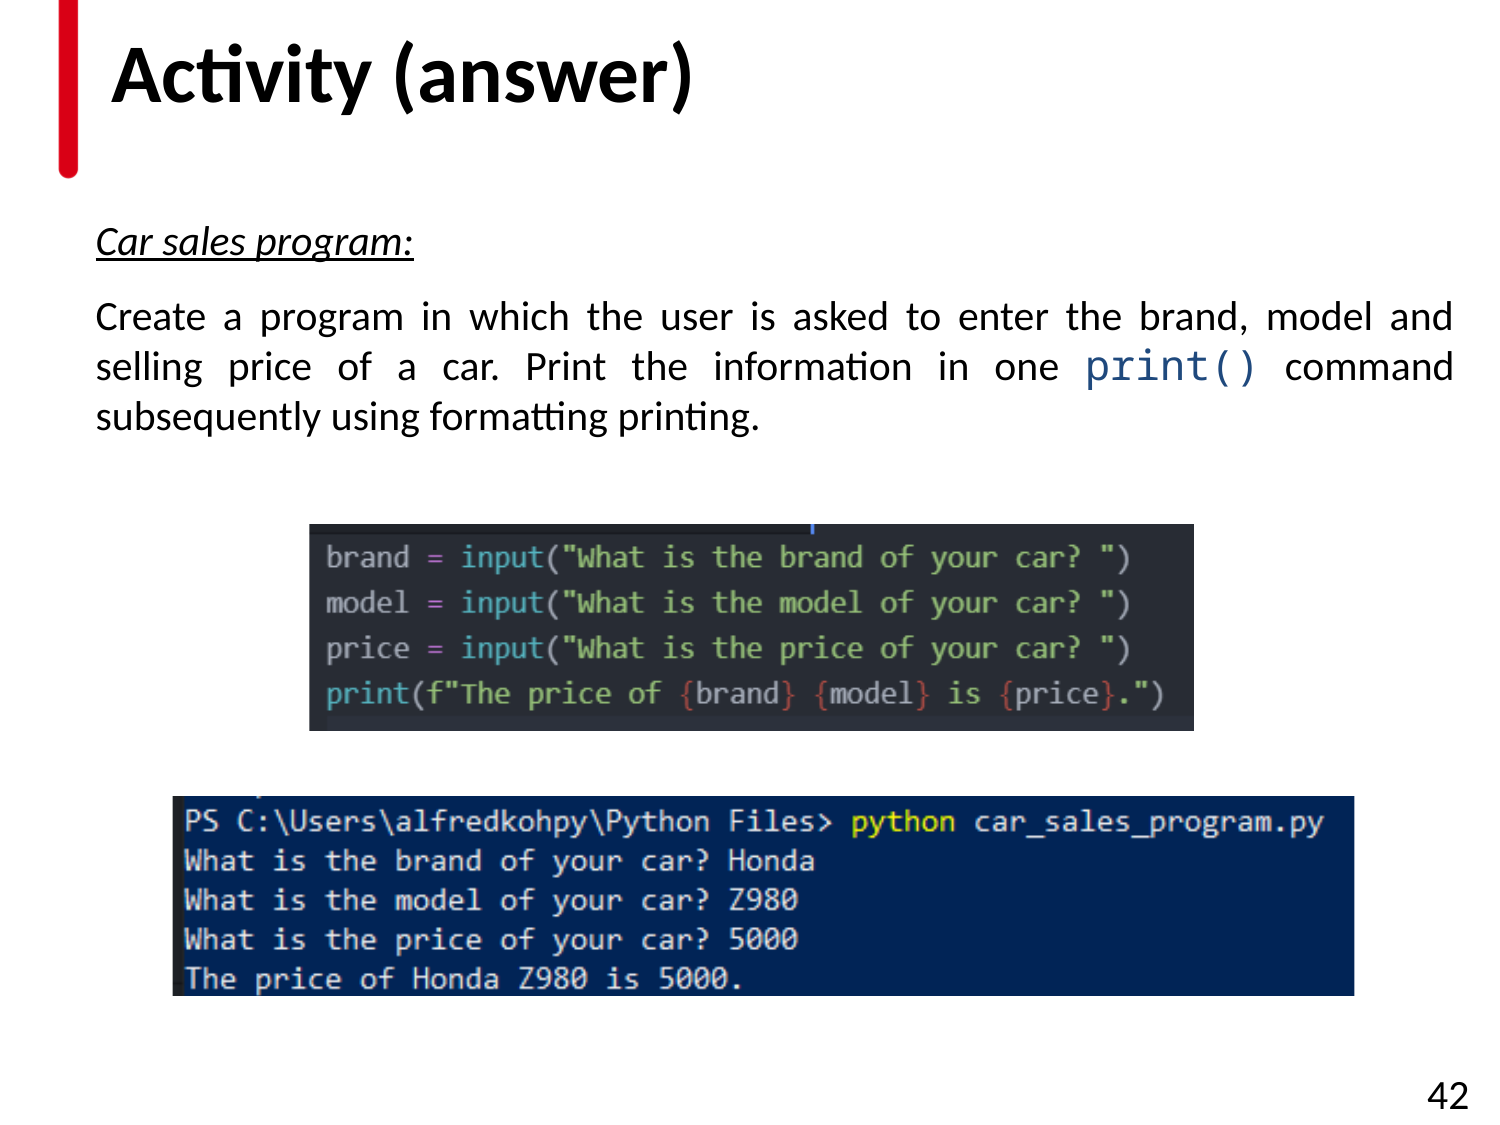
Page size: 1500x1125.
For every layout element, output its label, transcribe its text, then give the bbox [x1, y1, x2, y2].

list Car sales program: Create a program in which the user is asked to enter the brand, model and selling price of a car. Print the information in one print() command subsequently using formatting printing. [80, 206, 1470, 701]
picture [57, 0, 81, 200]
picture [309, 523, 1195, 731]
picture [172, 795, 1355, 996]
title Activity (answer) [96, 0, 1500, 138]
